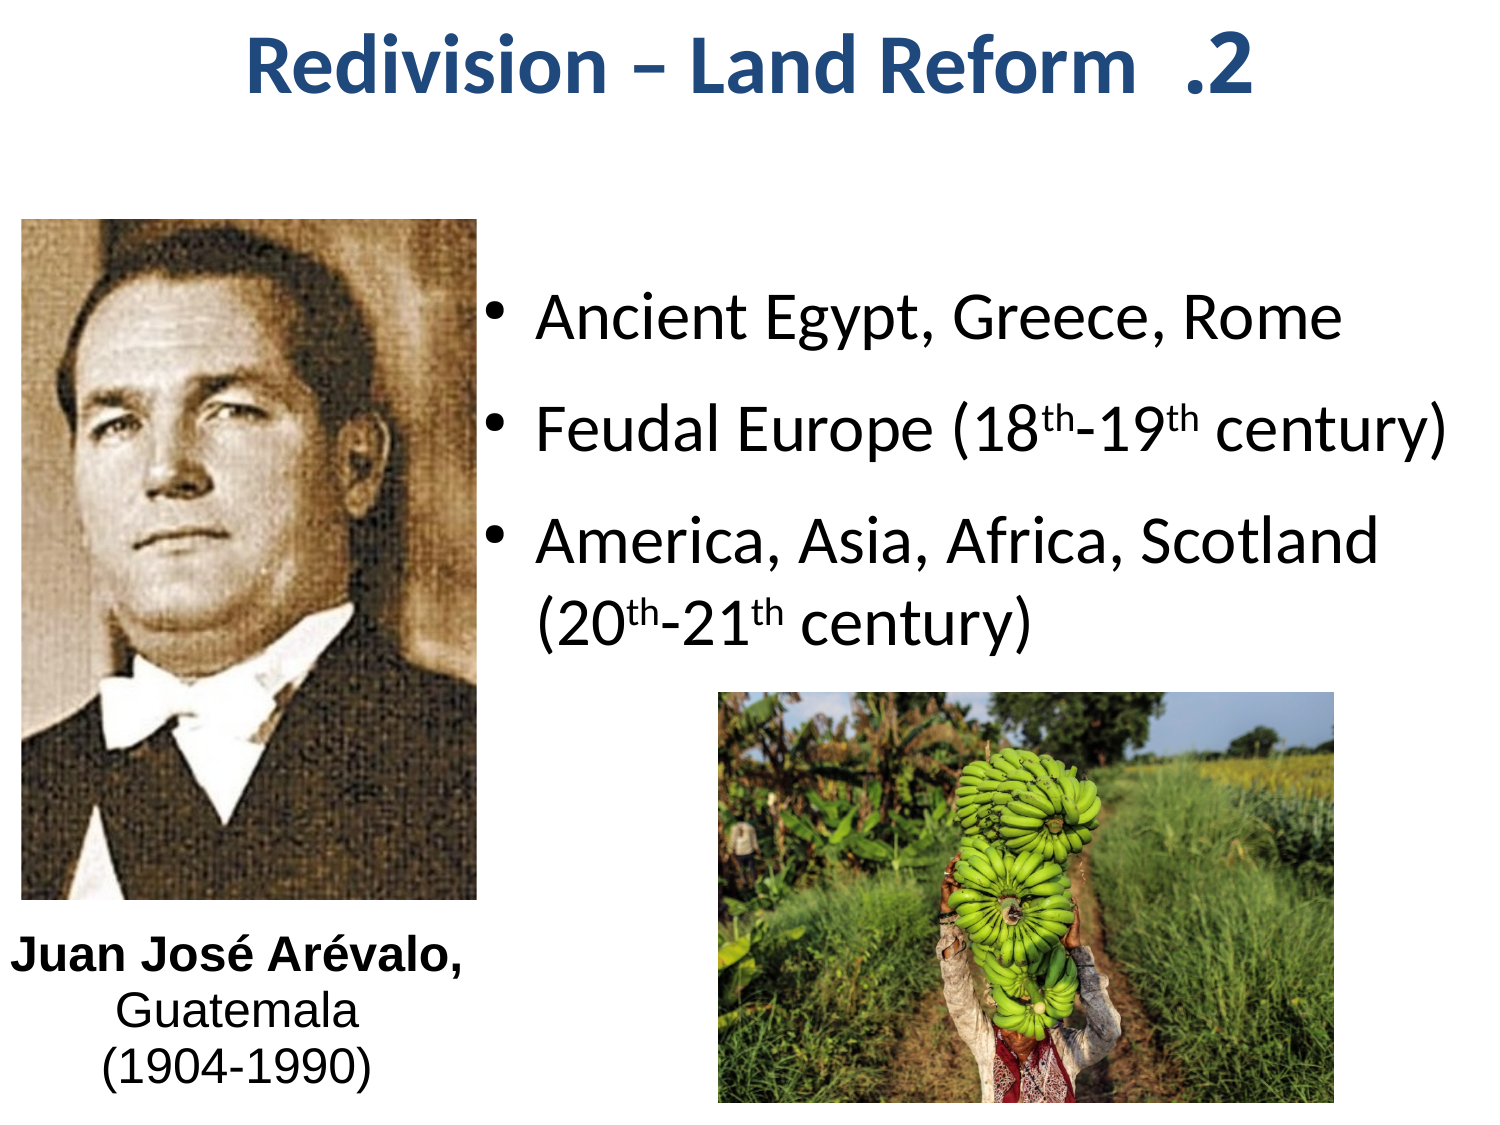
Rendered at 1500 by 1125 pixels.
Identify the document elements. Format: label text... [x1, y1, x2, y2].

text_box 2. Redivision – Land Reform [0, 0, 1500, 119]
picture [718, 692, 1335, 1103]
picture [21, 219, 477, 901]
list Ancient Egypt, Greece, Rome Feudal Europe (18th-19th century) America, Asia, Africa, Scotland (20th-21th century) [450, 263, 1500, 1077]
text_box Juan José Arévalo, Guatemala (1904-1990) [0, 919, 504, 1102]
